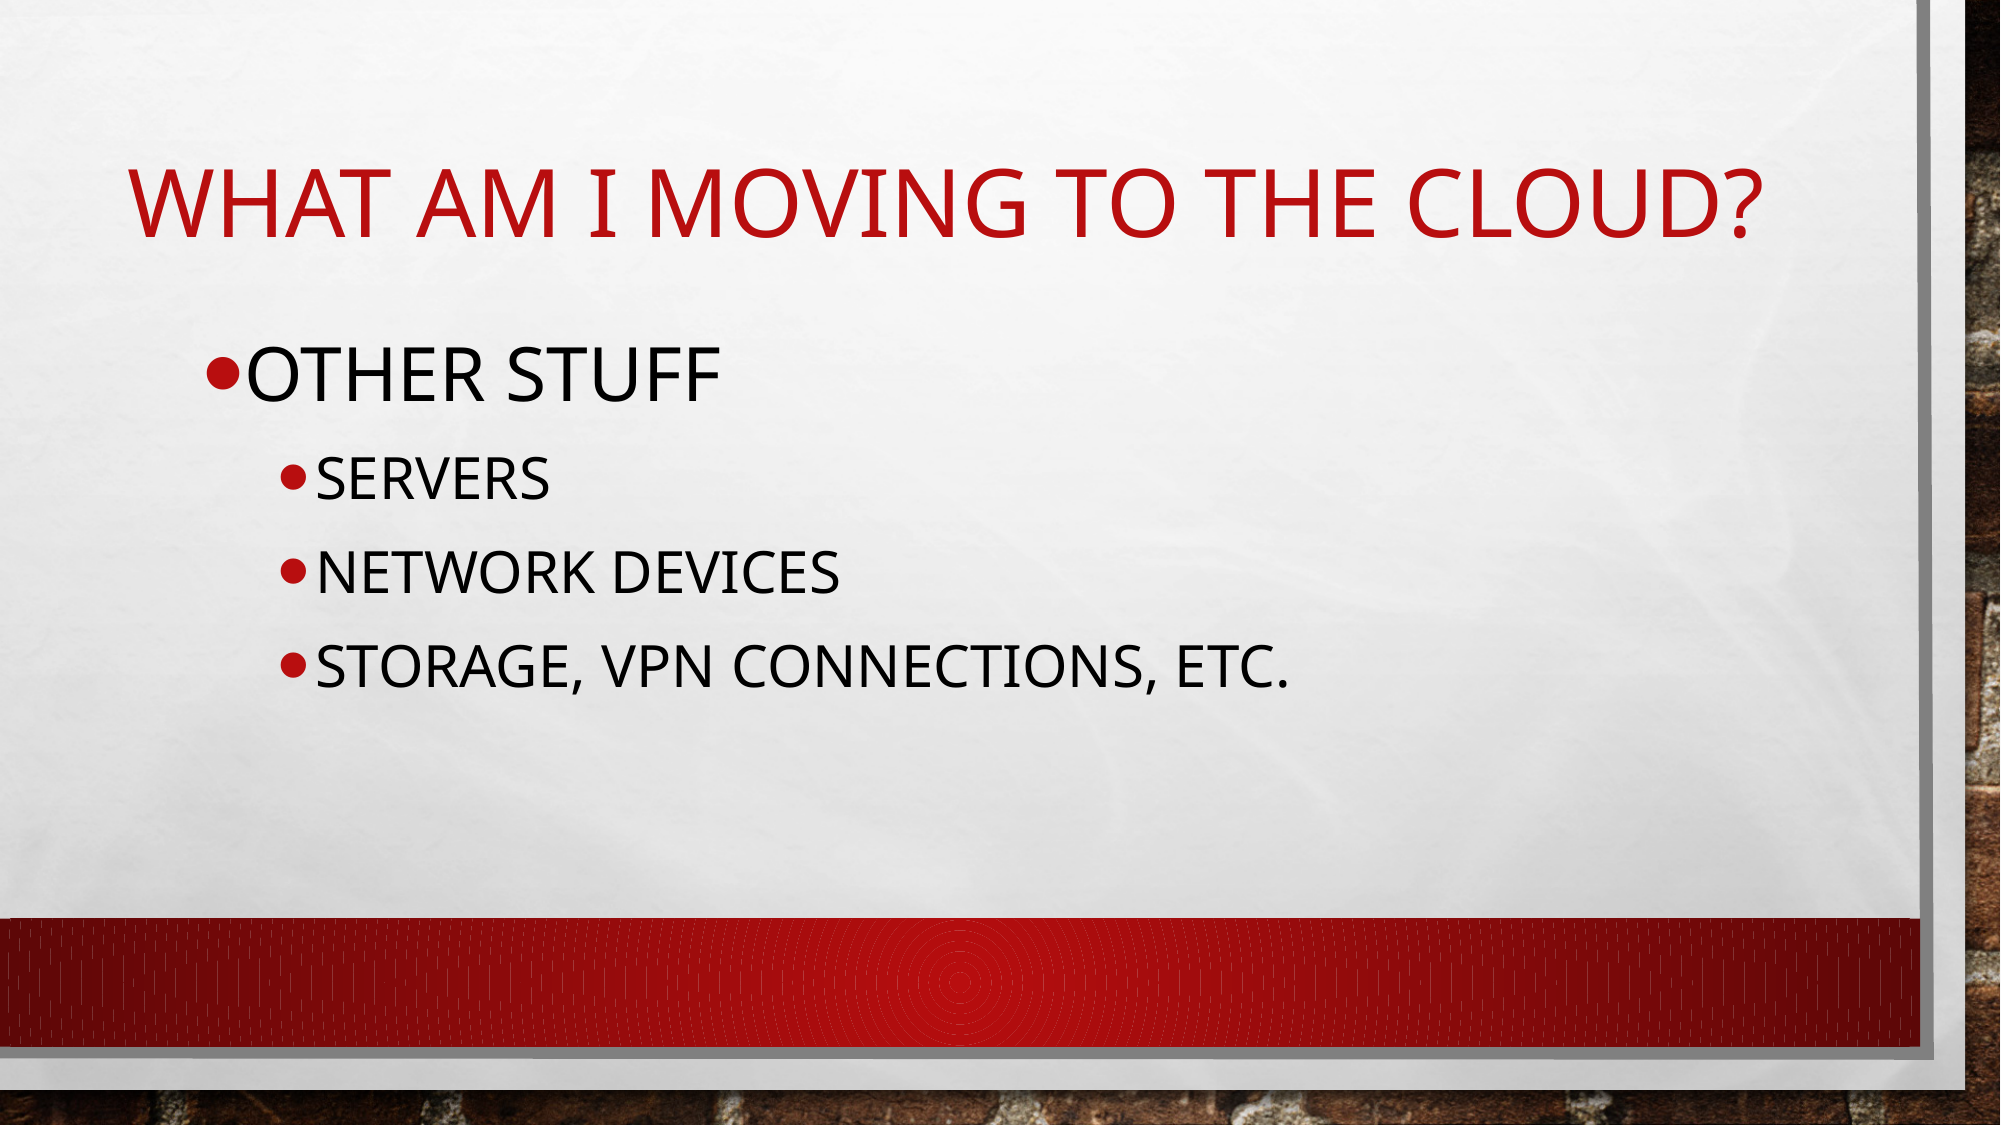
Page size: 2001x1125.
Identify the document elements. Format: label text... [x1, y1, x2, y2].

list Other stuff servers Network devices Storage, vpn connections, etc. [112, 301, 1818, 882]
title What am I moving to the cloud? [112, 112, 1818, 301]
picture [0, 0, 2000, 1125]
